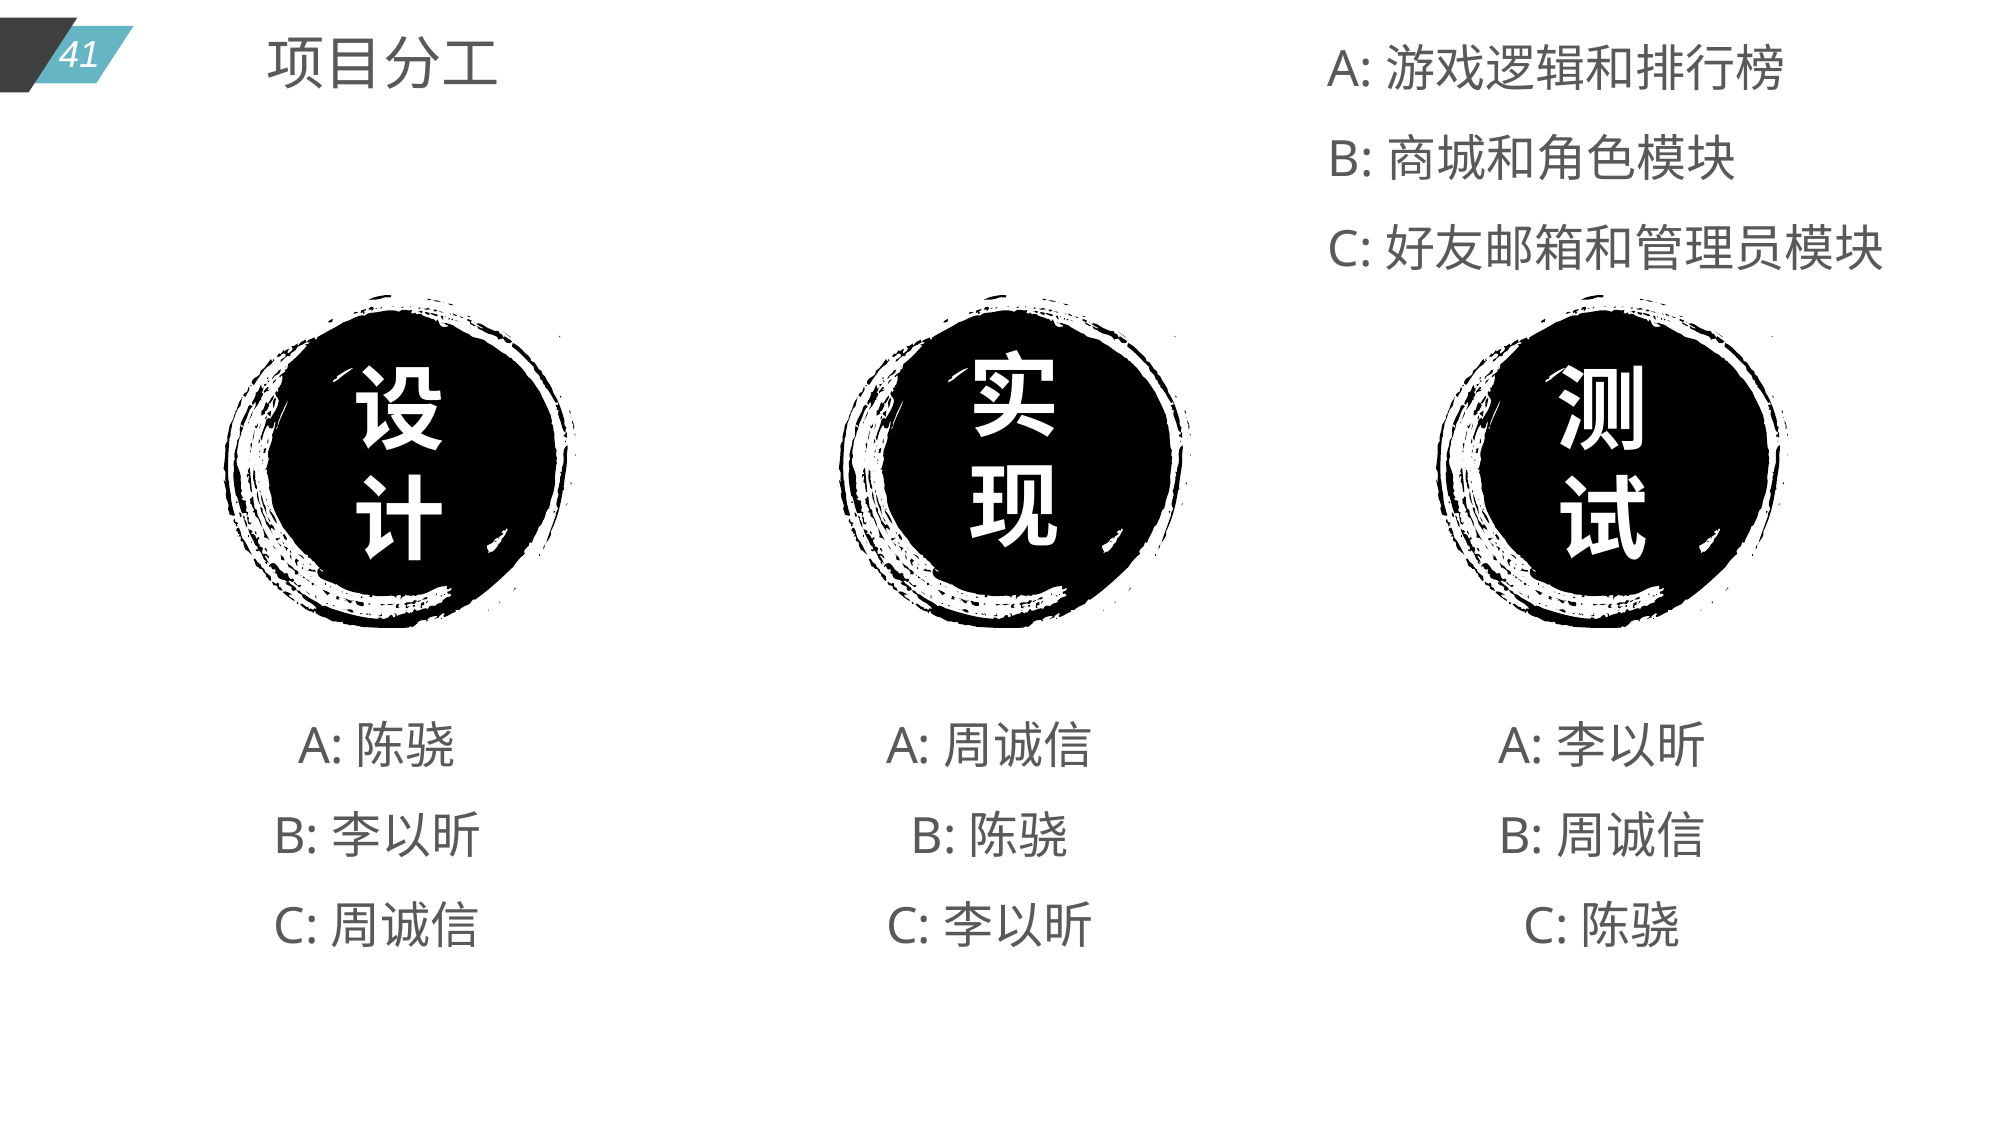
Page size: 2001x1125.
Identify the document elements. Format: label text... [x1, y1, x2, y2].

text_box A:周诚信 B:陈骁 C:李以昕 [716, 676, 1263, 962]
text_box 项目分工 [251, 18, 515, 104]
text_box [222, 295, 1788, 628]
text_box A:游戏逻辑和排行榜 B:商城和角色模块 C:好友邮箱和管理员模块 [1313, 0, 1911, 284]
text_box A:陈骁 B:李以昕 C:周诚信 [104, 675, 650, 961]
text_box A:李以昕 B:周诚信 C:陈骁 [1329, 676, 1876, 962]
